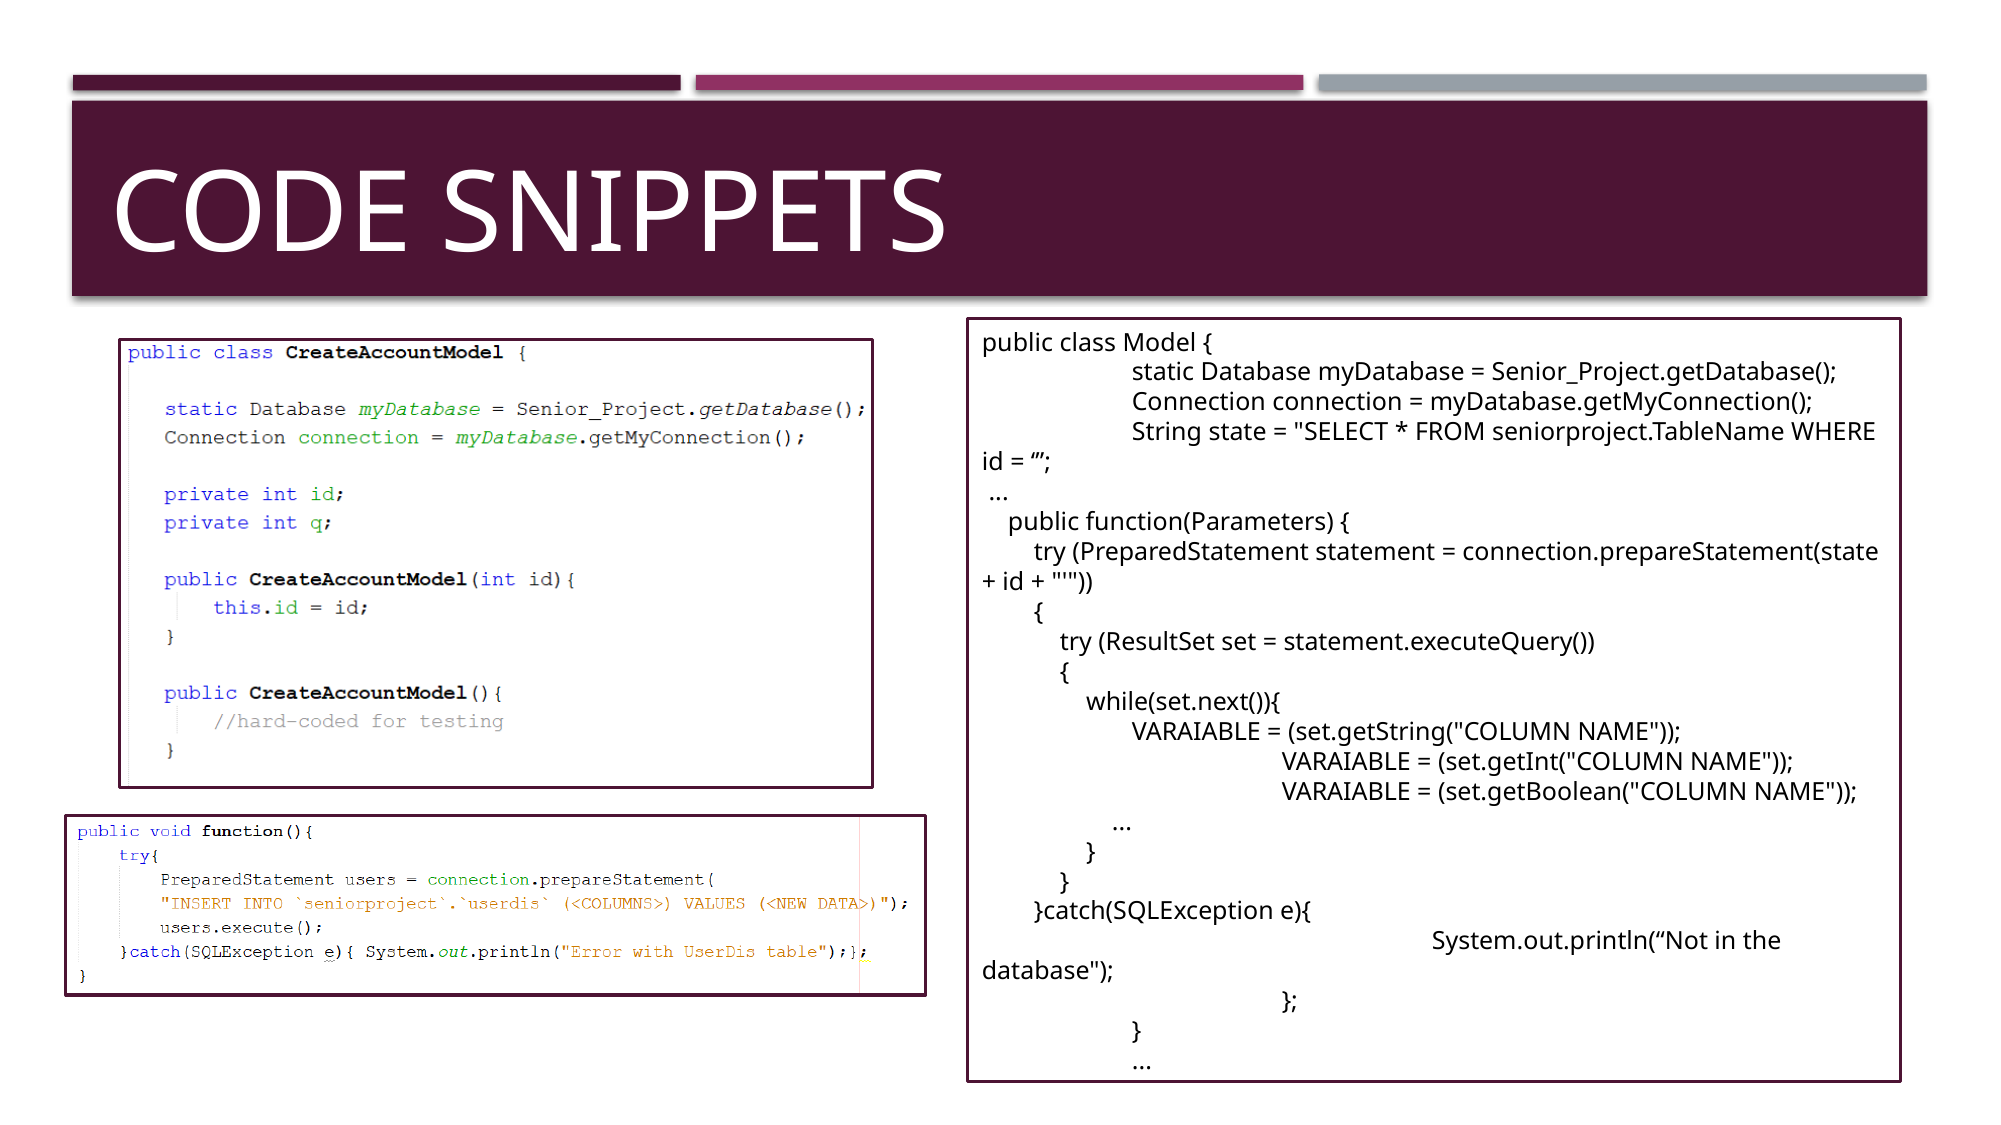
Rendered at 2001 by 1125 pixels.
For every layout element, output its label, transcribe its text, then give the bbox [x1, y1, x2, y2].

picture [120, 340, 872, 787]
title Code snippets [95, 115, 1905, 282]
picture [66, 816, 925, 994]
text_box public class Model { static Database myDatabase = Senior_Project.getDatabase(); Connection connection = myDatabase.getMyConnection(); String state = "SELECT * FROM seniorproject.TableName WHERE id = ‘”; ... public function(Parameters) { try (PreparedStatement statement = connection.prepareStatement(state + id + "'")) { try (ResultSet set = statement.executeQuery()) { while(set.next()){ VARAIABLE = (set.getString("COLUMN NAME")); VARAIABLE = (set.getInt("COLUMN NAME")); VARAIABLE = (set.getBoolean("COLUMN NAME")); ... } } }catch(SQLException e){ System.out.println(“Not in the database"); }; } ... [967, 318, 1901, 1082]
